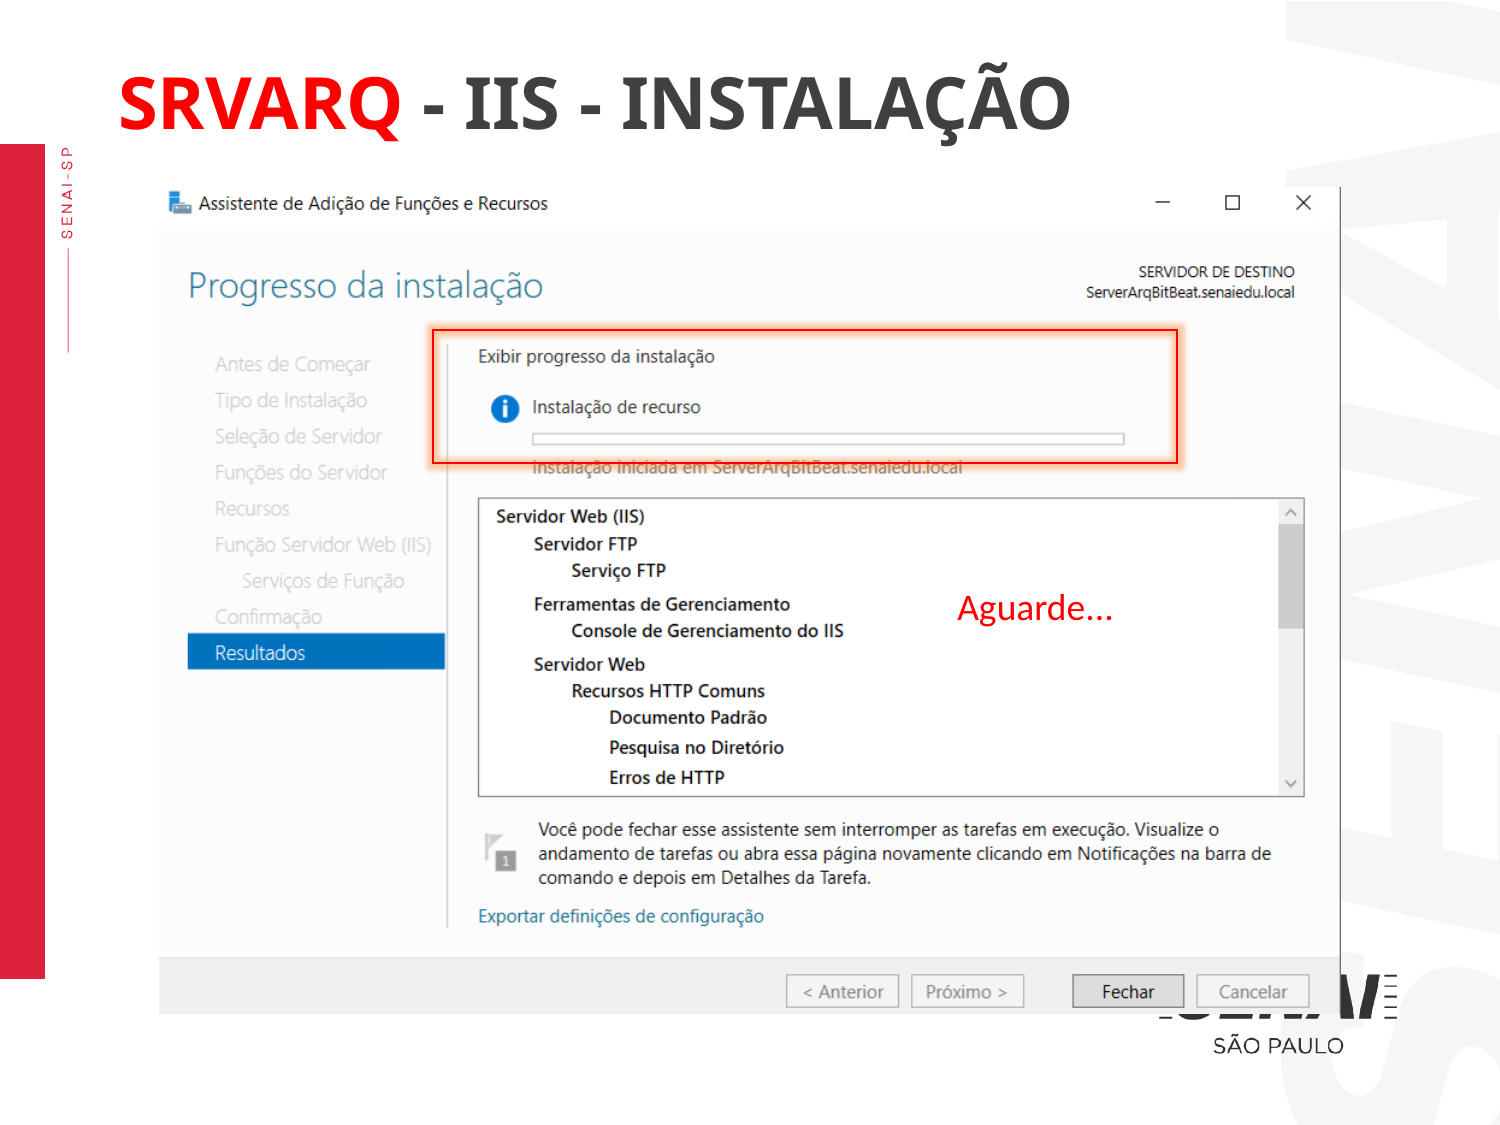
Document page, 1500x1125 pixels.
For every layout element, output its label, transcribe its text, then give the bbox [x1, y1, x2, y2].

picture [0, 0, 1500, 1125]
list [159, 187, 1341, 1014]
list SRVARQ - IIS - INSTALAÇÃO [103, 59, 1280, 153]
